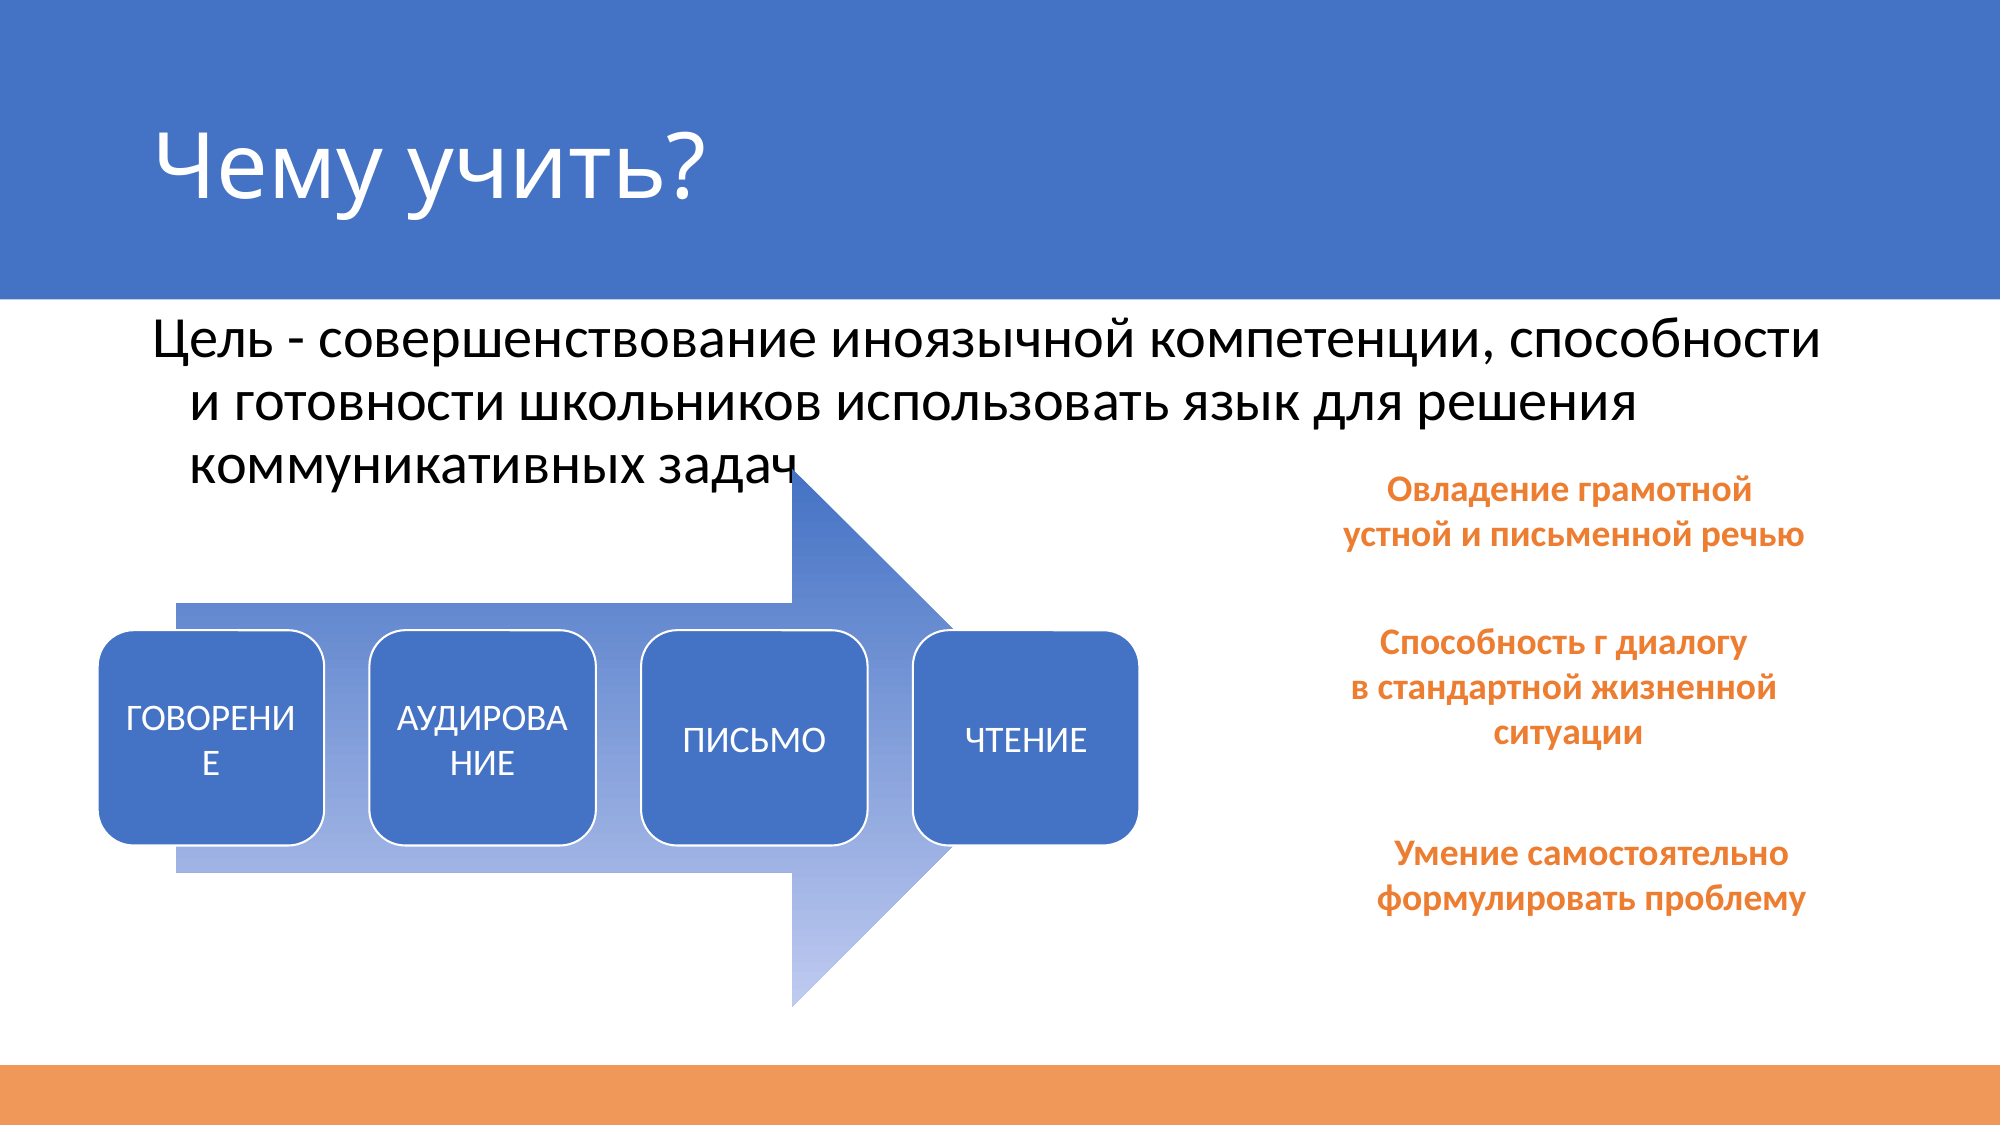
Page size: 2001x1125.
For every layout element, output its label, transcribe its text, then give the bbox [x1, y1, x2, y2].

list Цель - совершенствование иноязычной компетенции, способности и готовности школьников использовать язык для решения коммуникативных задач [137, 299, 1863, 1014]
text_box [97, 468, 1140, 1007]
text_box Способность г диалогу в стандартной жизненной ситуации [1246, 609, 1891, 760]
text_box Овладение грамотной устной и письменной речью [1292, 456, 1856, 562]
title Чему учить? [137, 59, 1863, 278]
text_box Умение самостоятельно формулировать проблему [1281, 820, 1903, 925]
